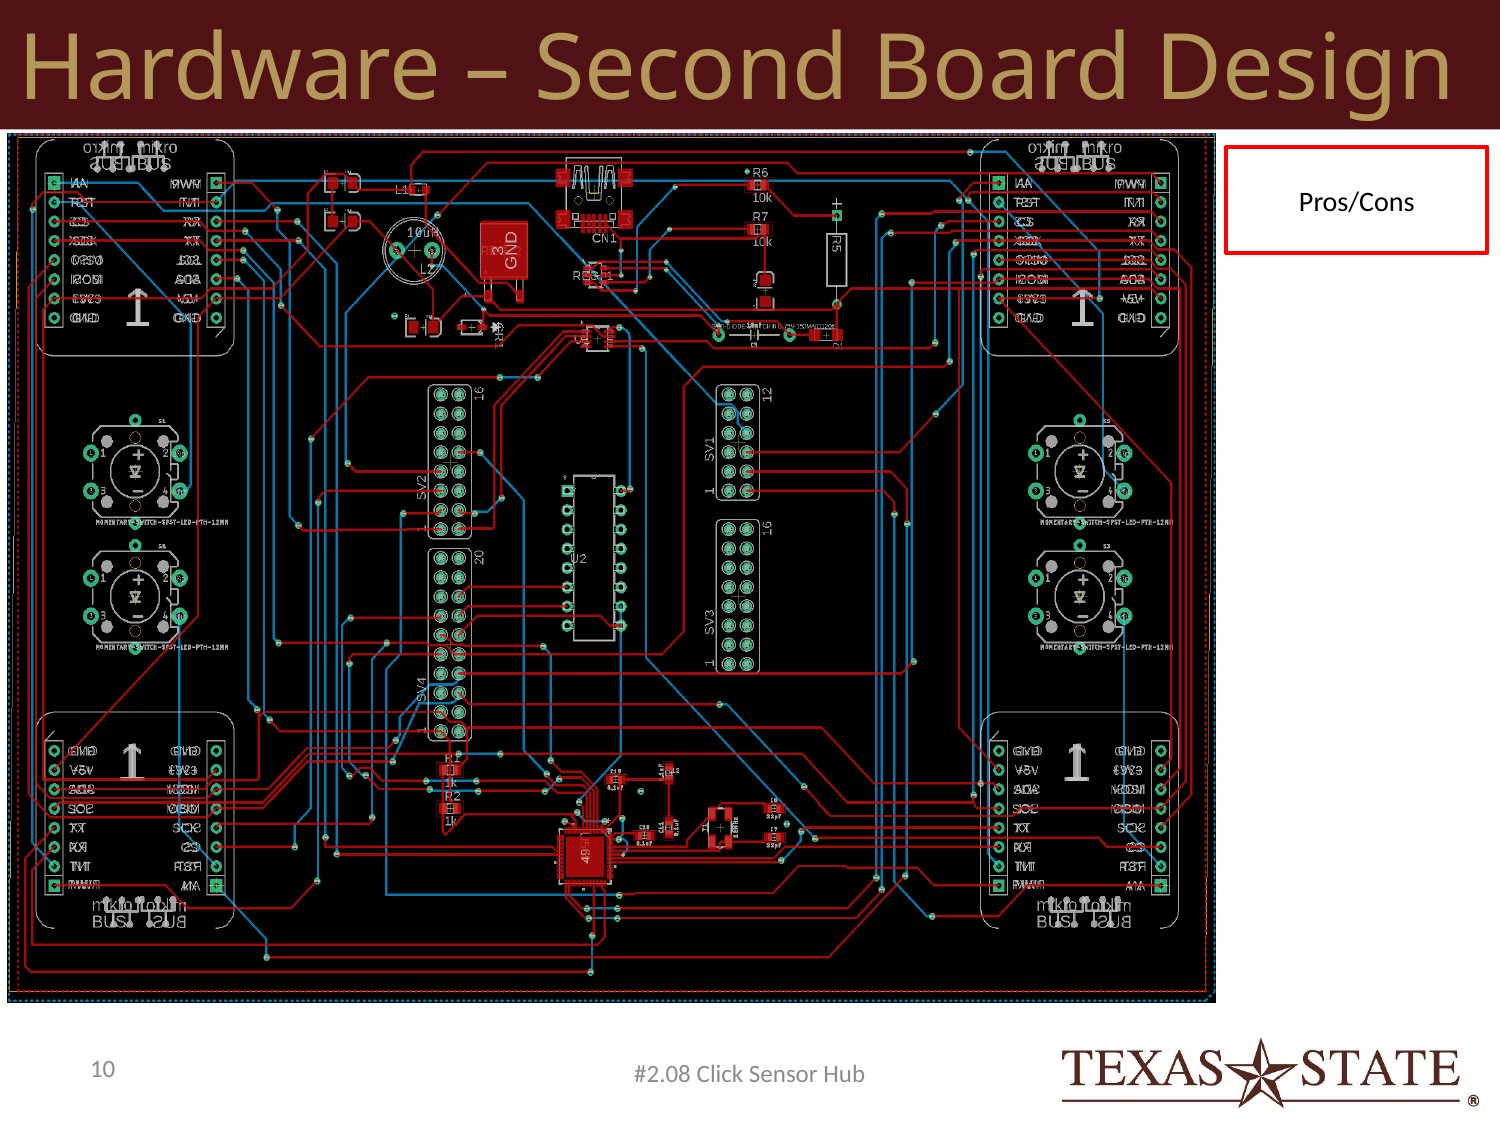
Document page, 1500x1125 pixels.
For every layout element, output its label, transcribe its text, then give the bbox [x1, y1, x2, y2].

text_box Hardware – Second Board Design [0, 0, 1488, 126]
picture [1062, 1037, 1479, 1108]
slide_number 10 [75, 1037, 425, 1098]
text_box [1227, 0, 1500, 131]
text_box Pros/Cons [1231, 145, 1489, 255]
footer #2.08 Click Sensor Hub [512, 1042, 988, 1103]
picture [0, 126, 1227, 1006]
